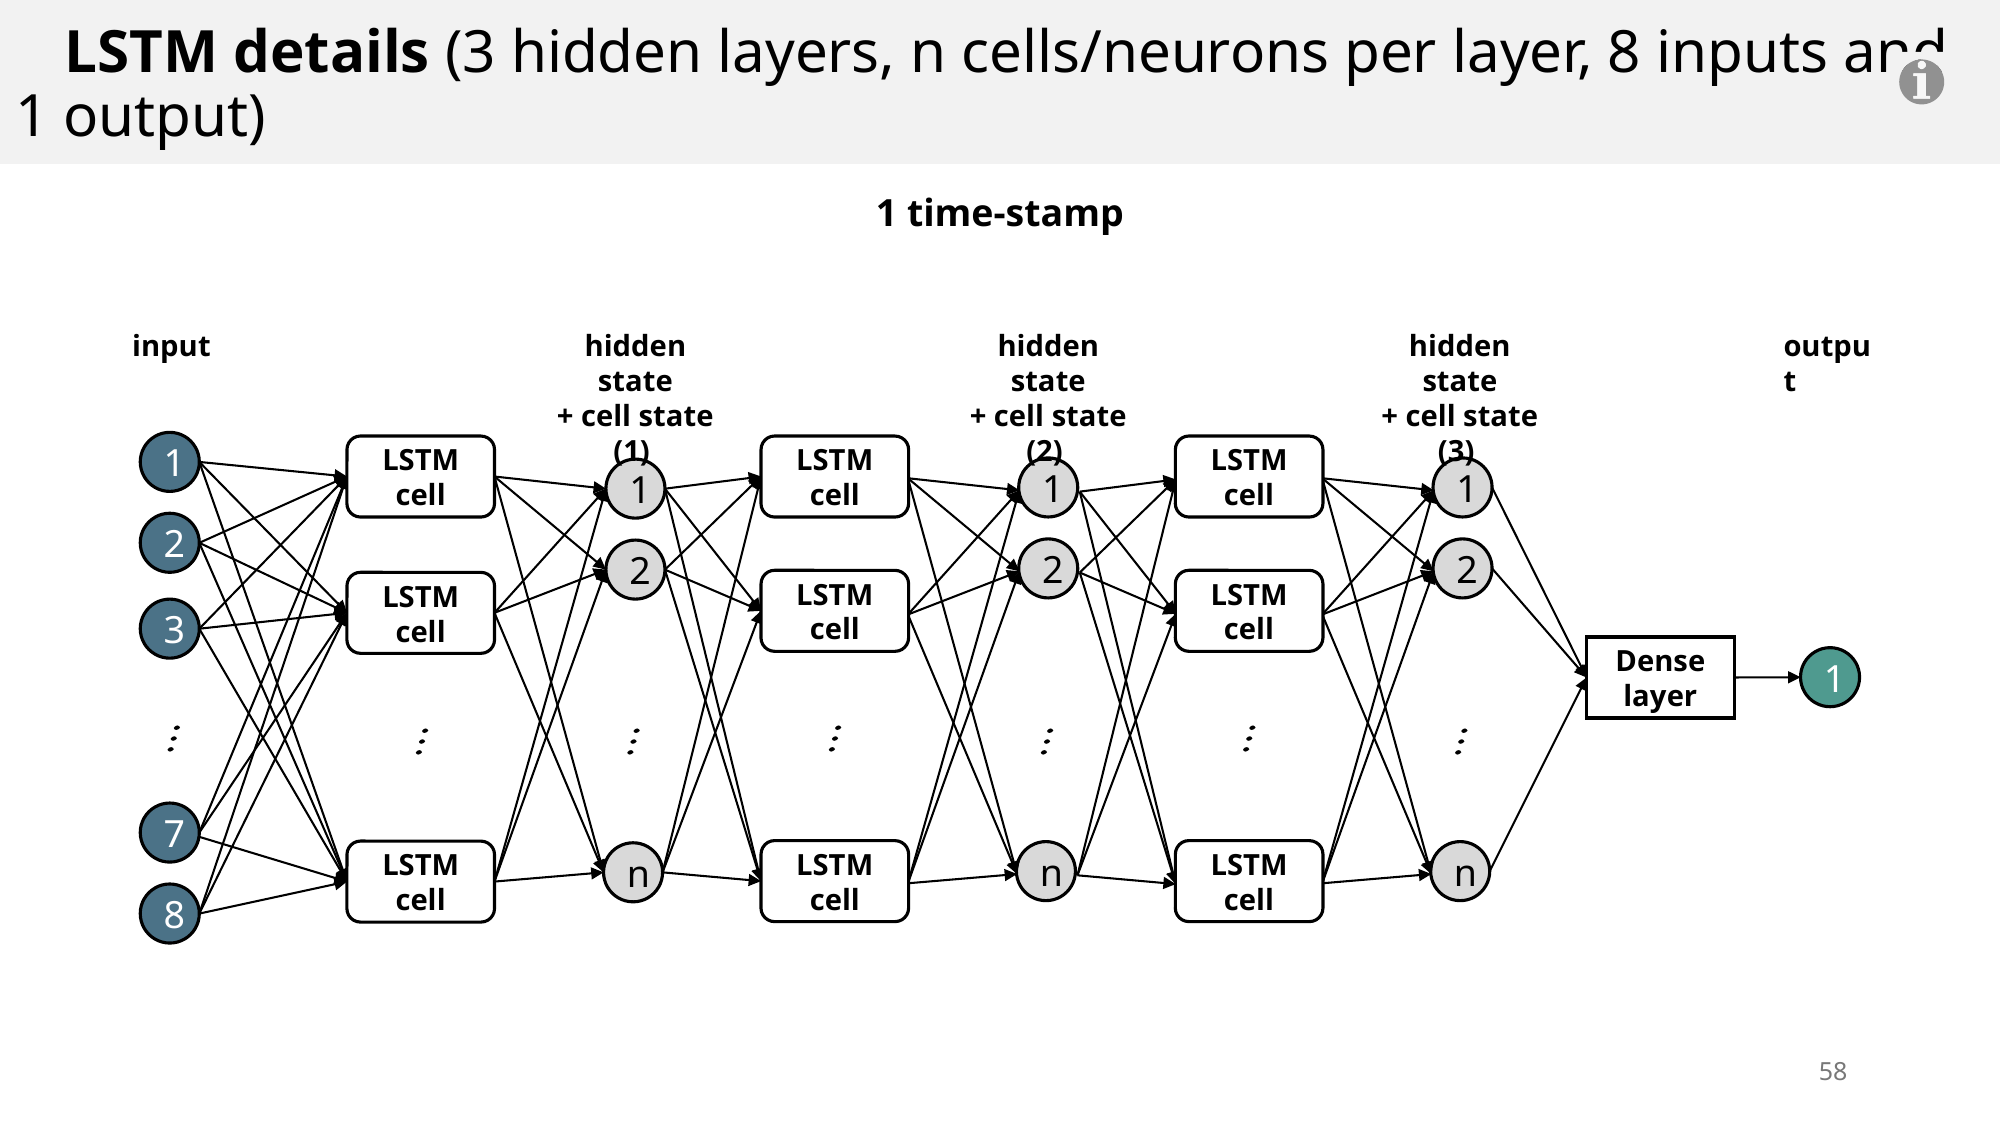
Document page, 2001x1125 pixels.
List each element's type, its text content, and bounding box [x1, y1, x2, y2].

text_box output [1768, 319, 1898, 405]
text_box [1888, 50, 1955, 113]
slide_number 57 [1412, 1042, 1863, 1103]
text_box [139, 431, 1861, 944]
text_box LSTM details (3 hidden layers, n cells/neurons per layer, 8 inputs and 1 output) [0, 0, 2000, 164]
text_box 1 time-stamp [0, 181, 2000, 242]
text_box hidden state + cell state (1) [532, 319, 739, 431]
text_box hidden state + cell state (2) [945, 320, 1152, 431]
text_box hidden state + cell state (3) [1357, 320, 1563, 431]
text_box input [117, 319, 230, 370]
